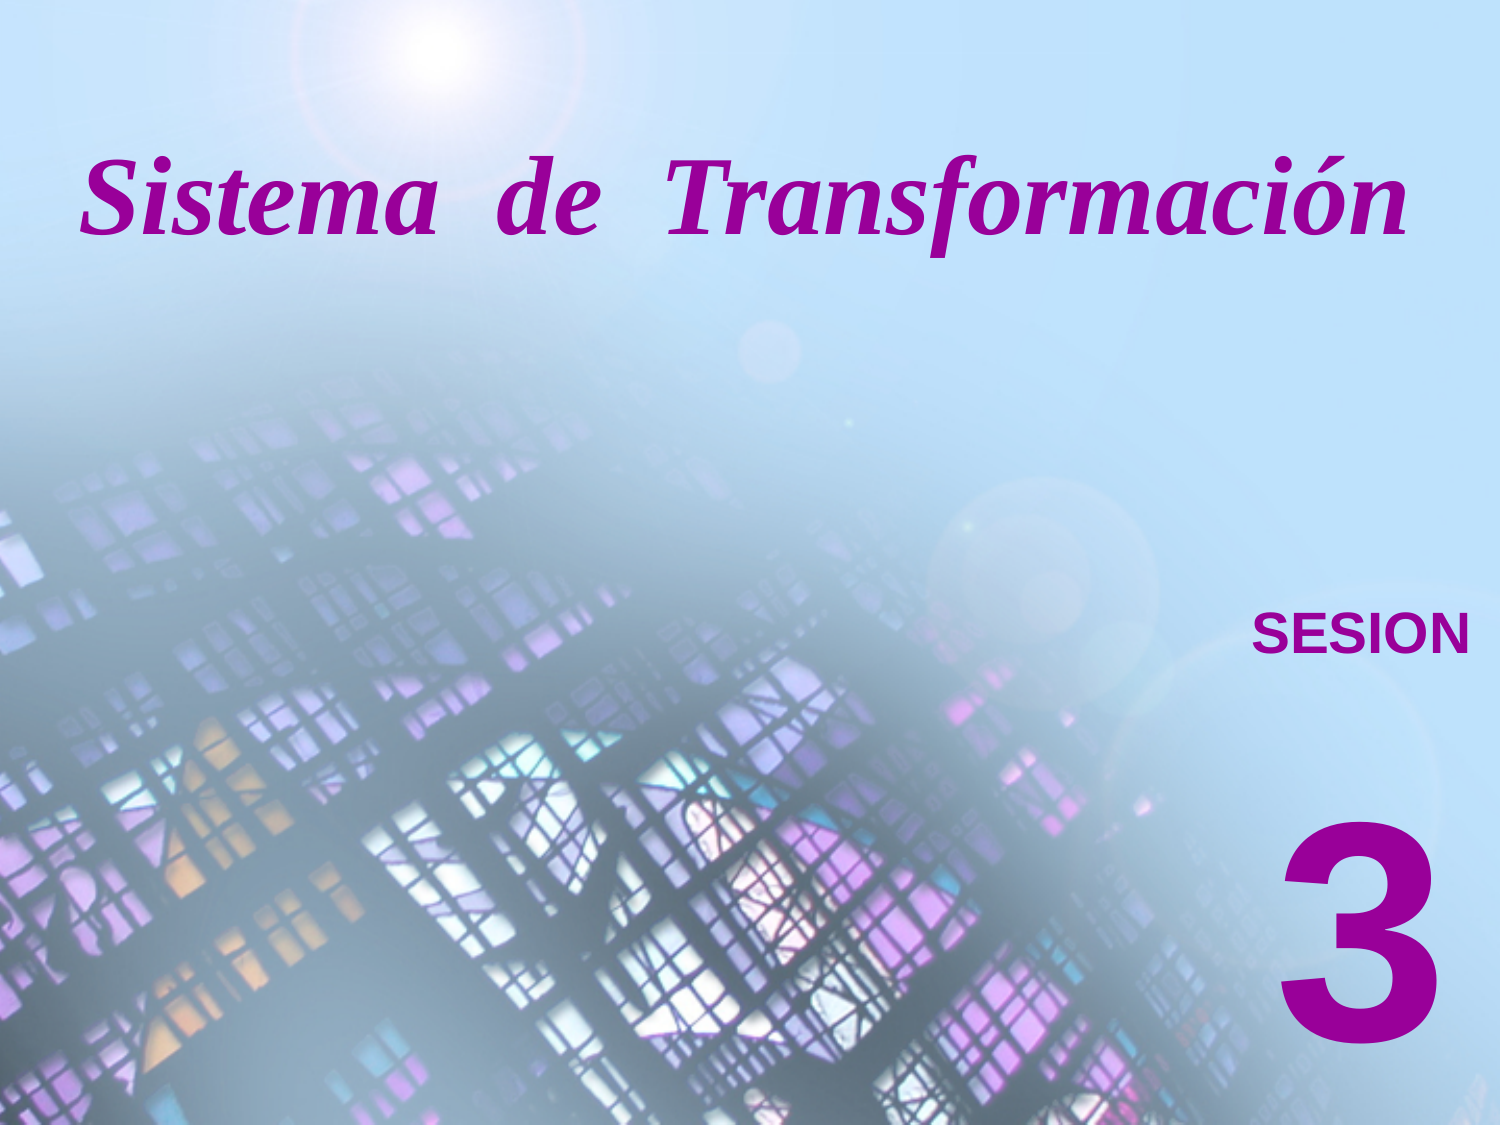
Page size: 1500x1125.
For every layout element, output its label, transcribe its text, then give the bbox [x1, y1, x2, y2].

title Sistema de Transformación [52, 90, 1439, 289]
picture [0, 0, 1500, 1125]
subtitle SESION 3 [1222, 587, 1500, 1125]
